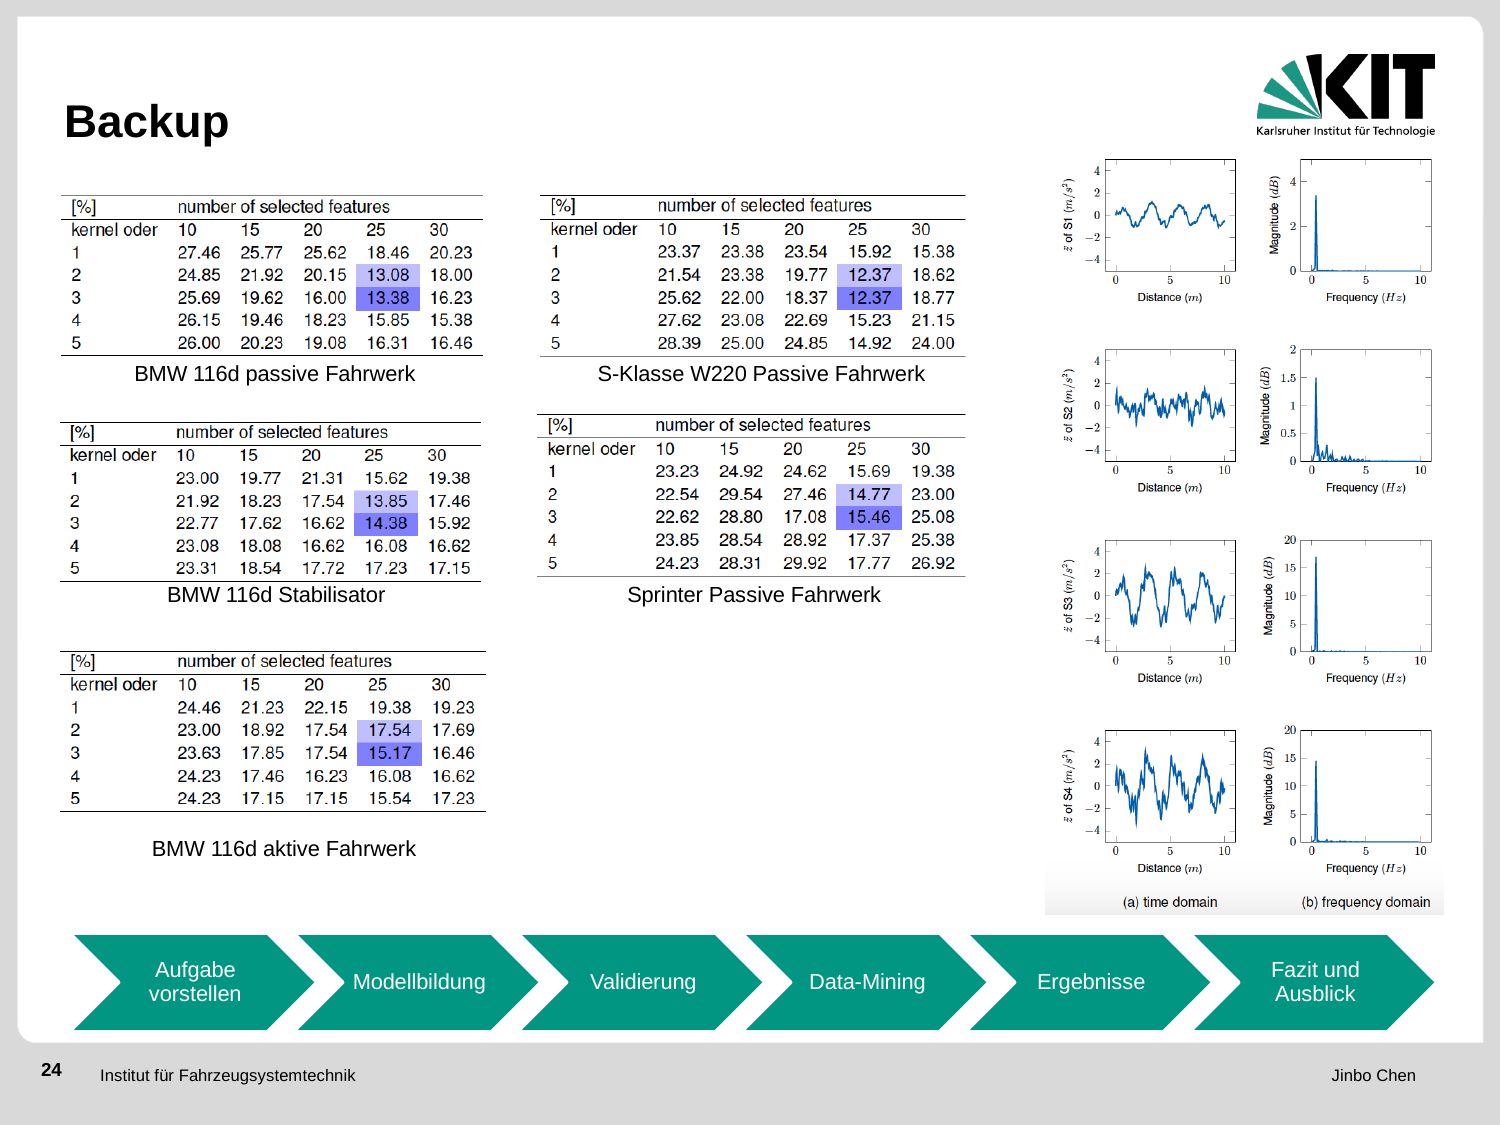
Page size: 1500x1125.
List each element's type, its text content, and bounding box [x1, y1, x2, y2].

text_box BMW 116d aktive Fahrwerk [137, 827, 432, 869]
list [1045, 146, 1444, 915]
picture [0, 0, 1500, 1125]
text_box BMW 116d passive Fahrwerk [119, 372, 432, 394]
text_box S-Klasse W220 Passive Fahrwerk [582, 376, 941, 392]
text_box BMW 116d Stabilisator [152, 596, 401, 615]
title Backup [63, 54, 1199, 148]
text_box Sprinter Passive Fahrwerk [612, 594, 897, 615]
